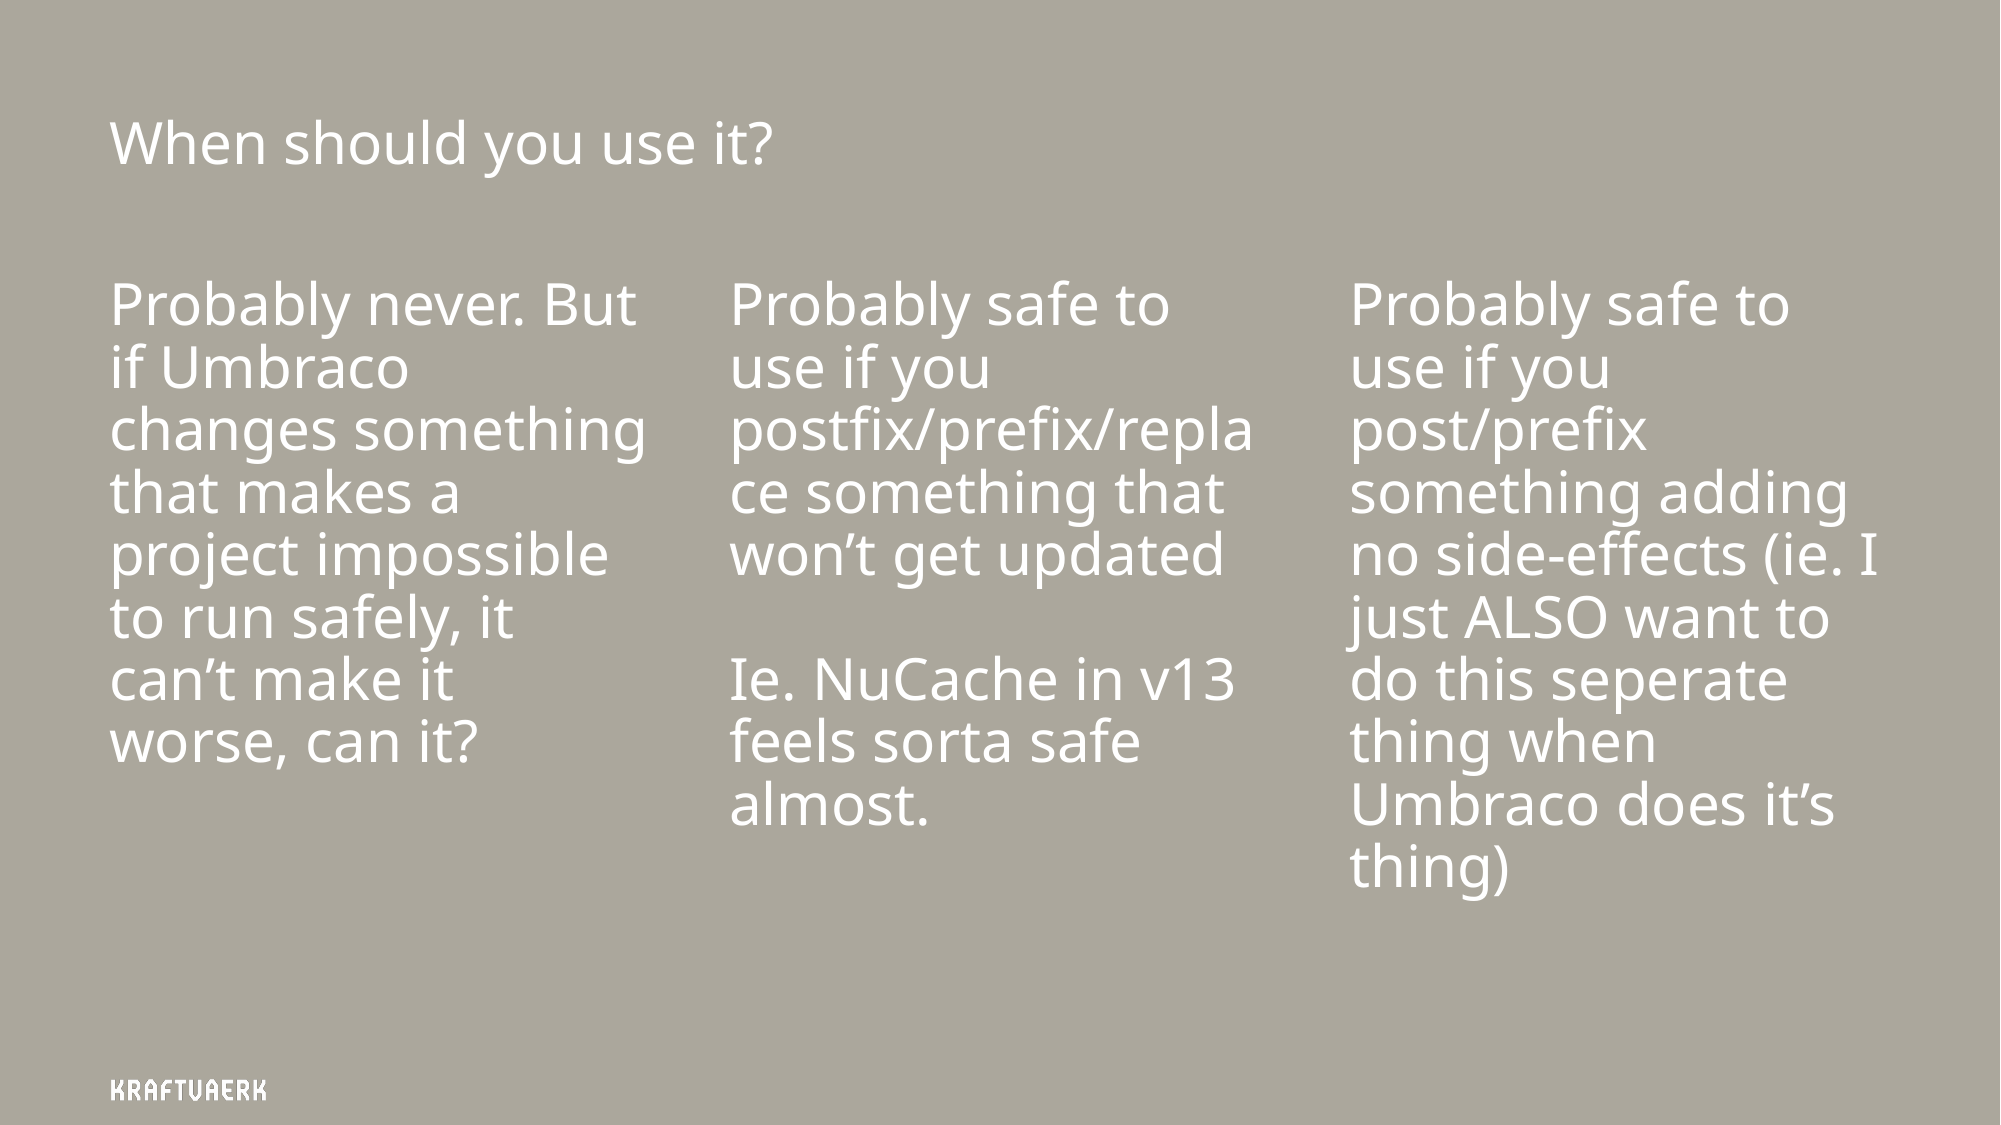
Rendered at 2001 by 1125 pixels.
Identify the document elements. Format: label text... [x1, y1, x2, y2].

list Probably safe to use if you postfix/prefix/replace something that won’t get updated Ie. NuCache in v13 feels sorta safe almost. [714, 267, 1285, 1046]
list Probably never. But if Umbraco changes something that makes a project impossible to run safely, it can’t make it worse, can it? [94, 267, 665, 1046]
list When should you use it? [94, 106, 1547, 242]
list Probably safe to use if you post/prefix something adding no side-effects (ie. I just ALSO want to do this seperate thing when Umbraco does it’s thing) [1334, 267, 1905, 1046]
picture [111, 1079, 266, 1101]
